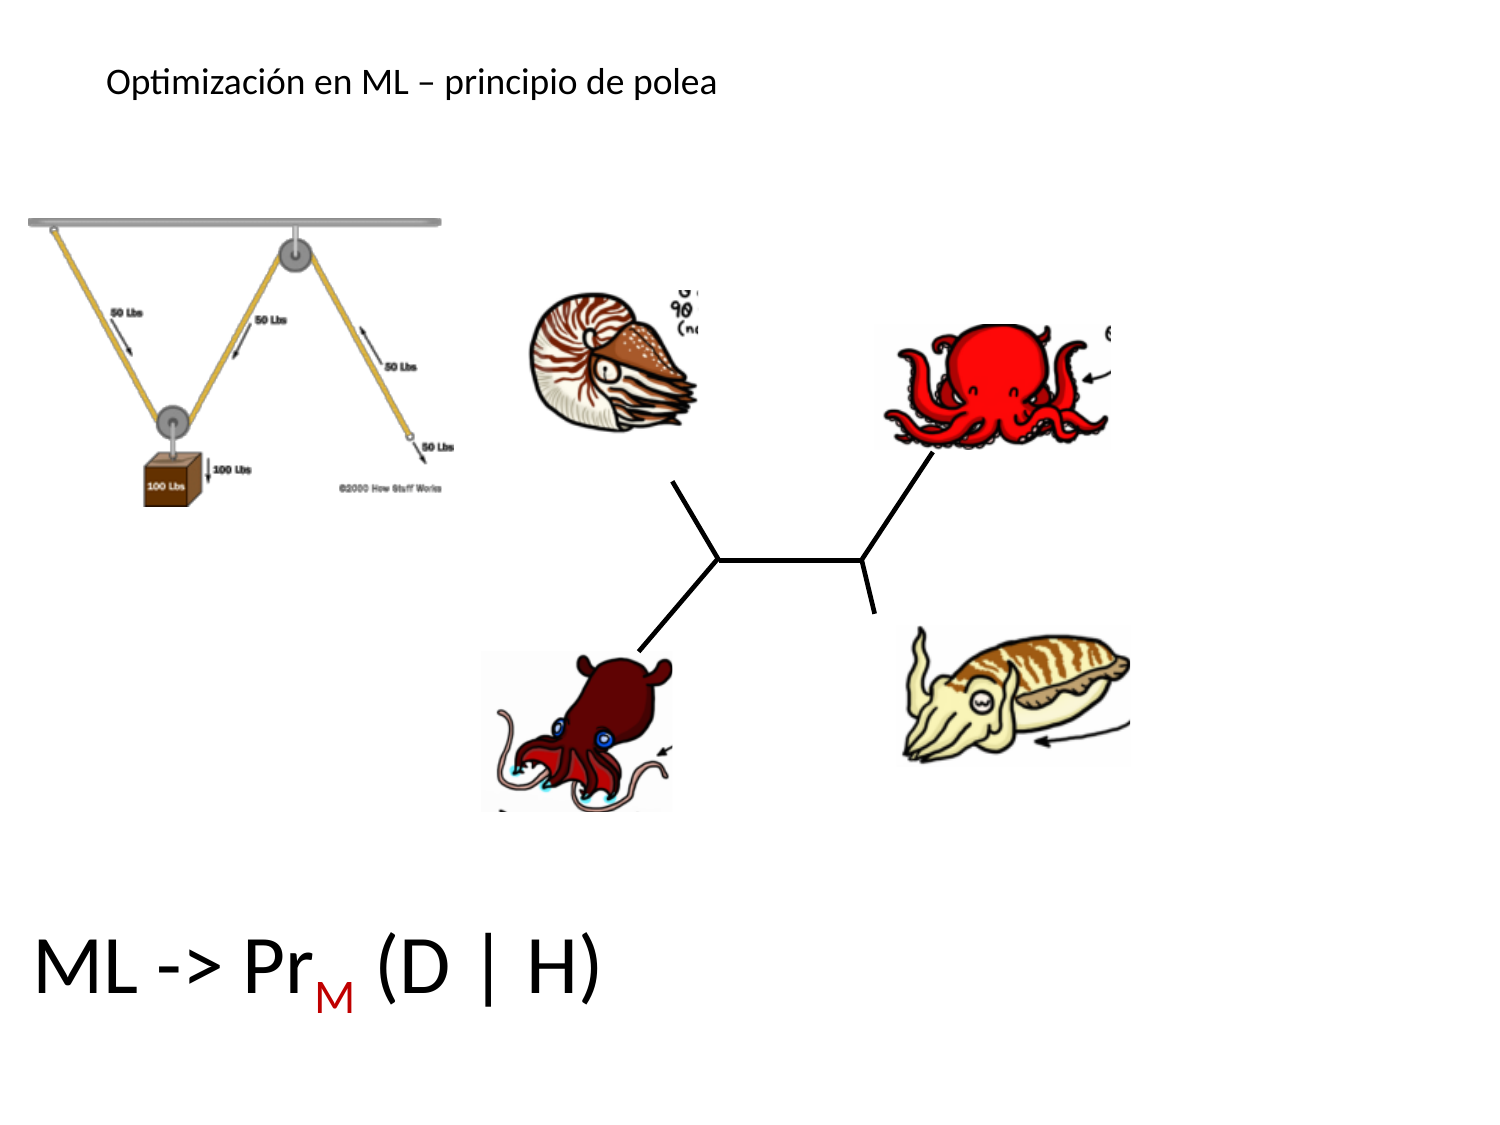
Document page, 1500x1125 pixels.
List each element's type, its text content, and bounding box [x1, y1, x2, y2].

text_box Optimización en ML – principio de polea [91, 49, 862, 110]
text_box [672, 481, 719, 558]
text_box ML -> PrM (D | H) [17, 902, 637, 1031]
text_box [638, 558, 719, 652]
picture [481, 651, 673, 812]
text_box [861, 558, 875, 614]
picture [28, 218, 454, 507]
picture [896, 625, 1131, 767]
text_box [861, 451, 933, 561]
picture [874, 324, 1111, 450]
picture [524, 290, 699, 435]
